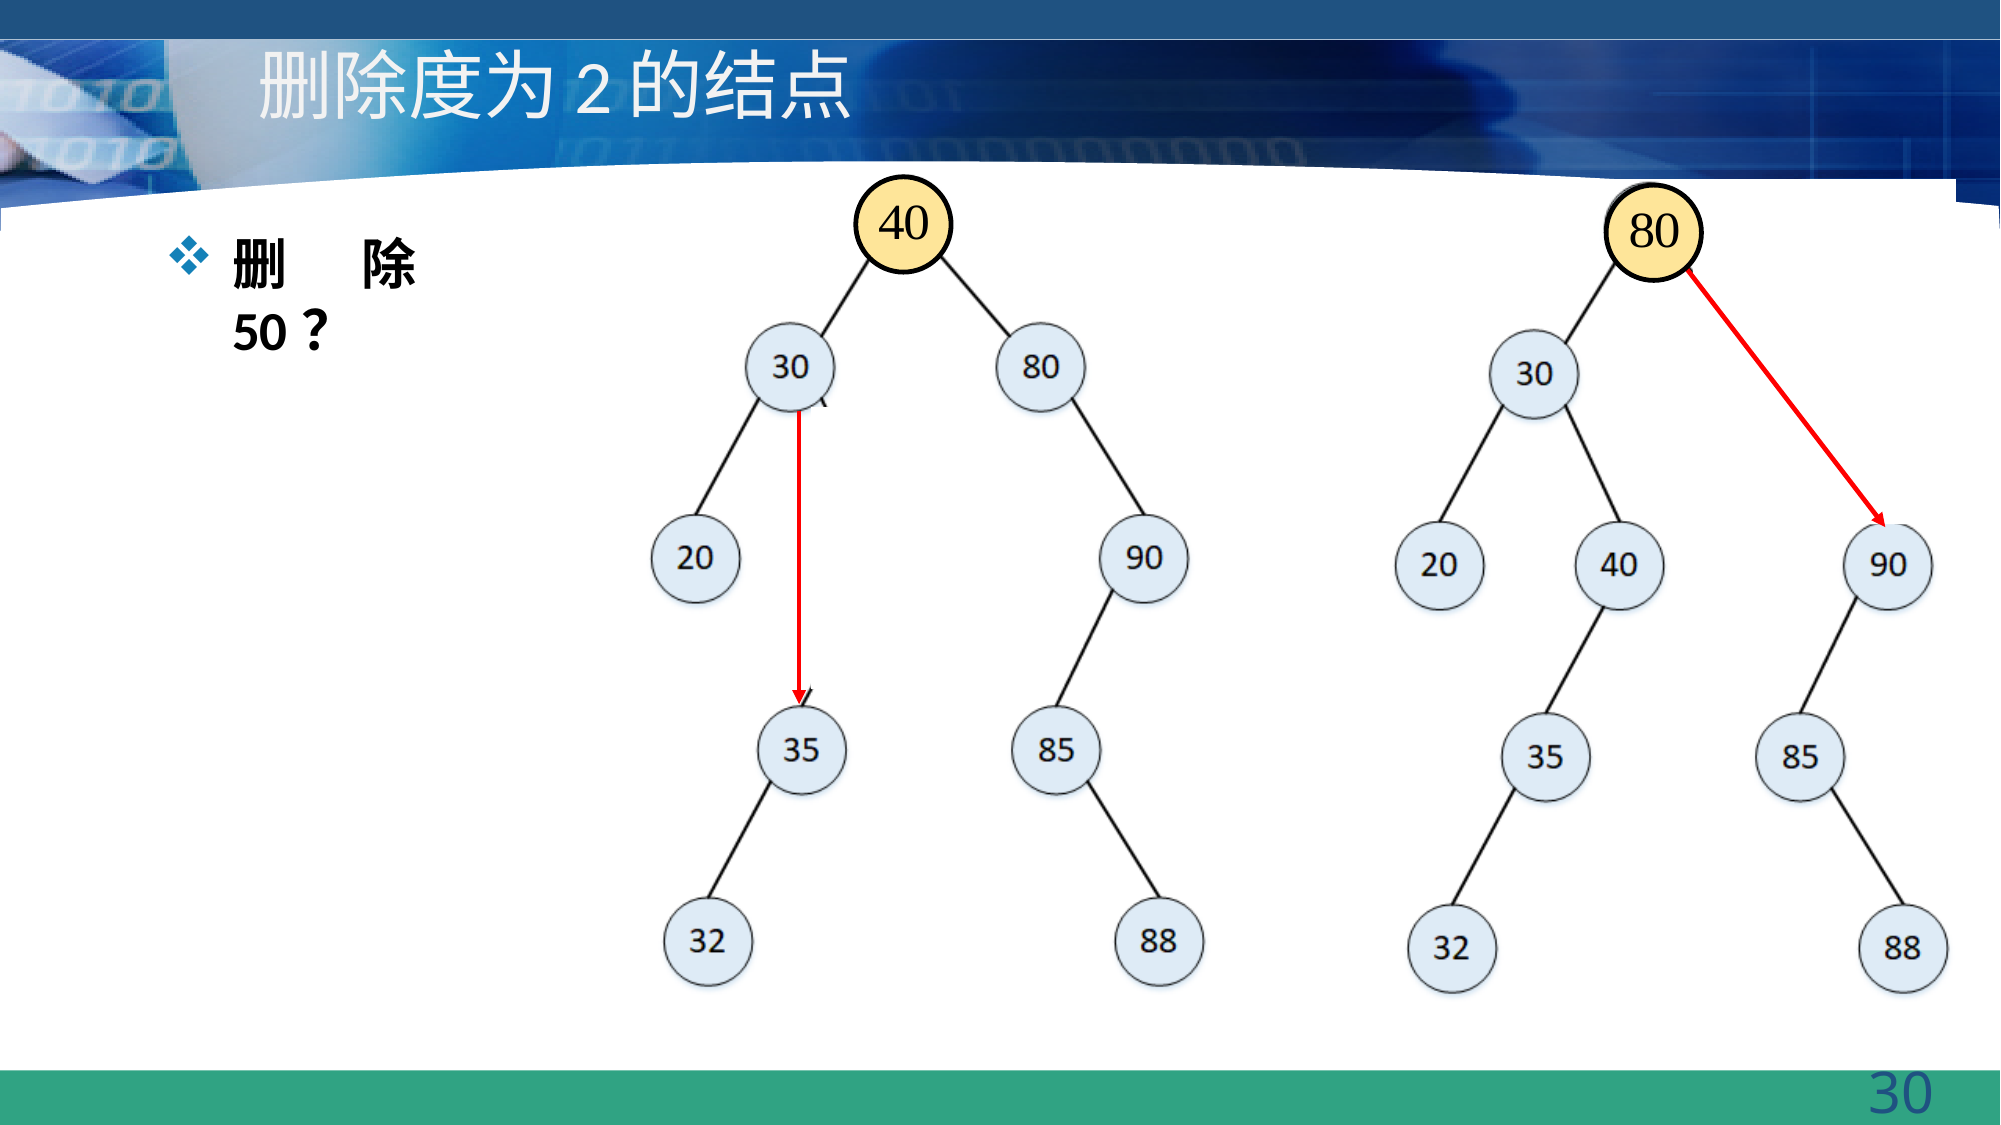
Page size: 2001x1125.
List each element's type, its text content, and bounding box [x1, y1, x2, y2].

picture [0, 40, 2000, 1005]
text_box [1683, 264, 1886, 528]
list 删除50？ [149, 222, 445, 1021]
picture [645, 171, 1212, 998]
title 删除度为2的结点 [242, 30, 1922, 138]
